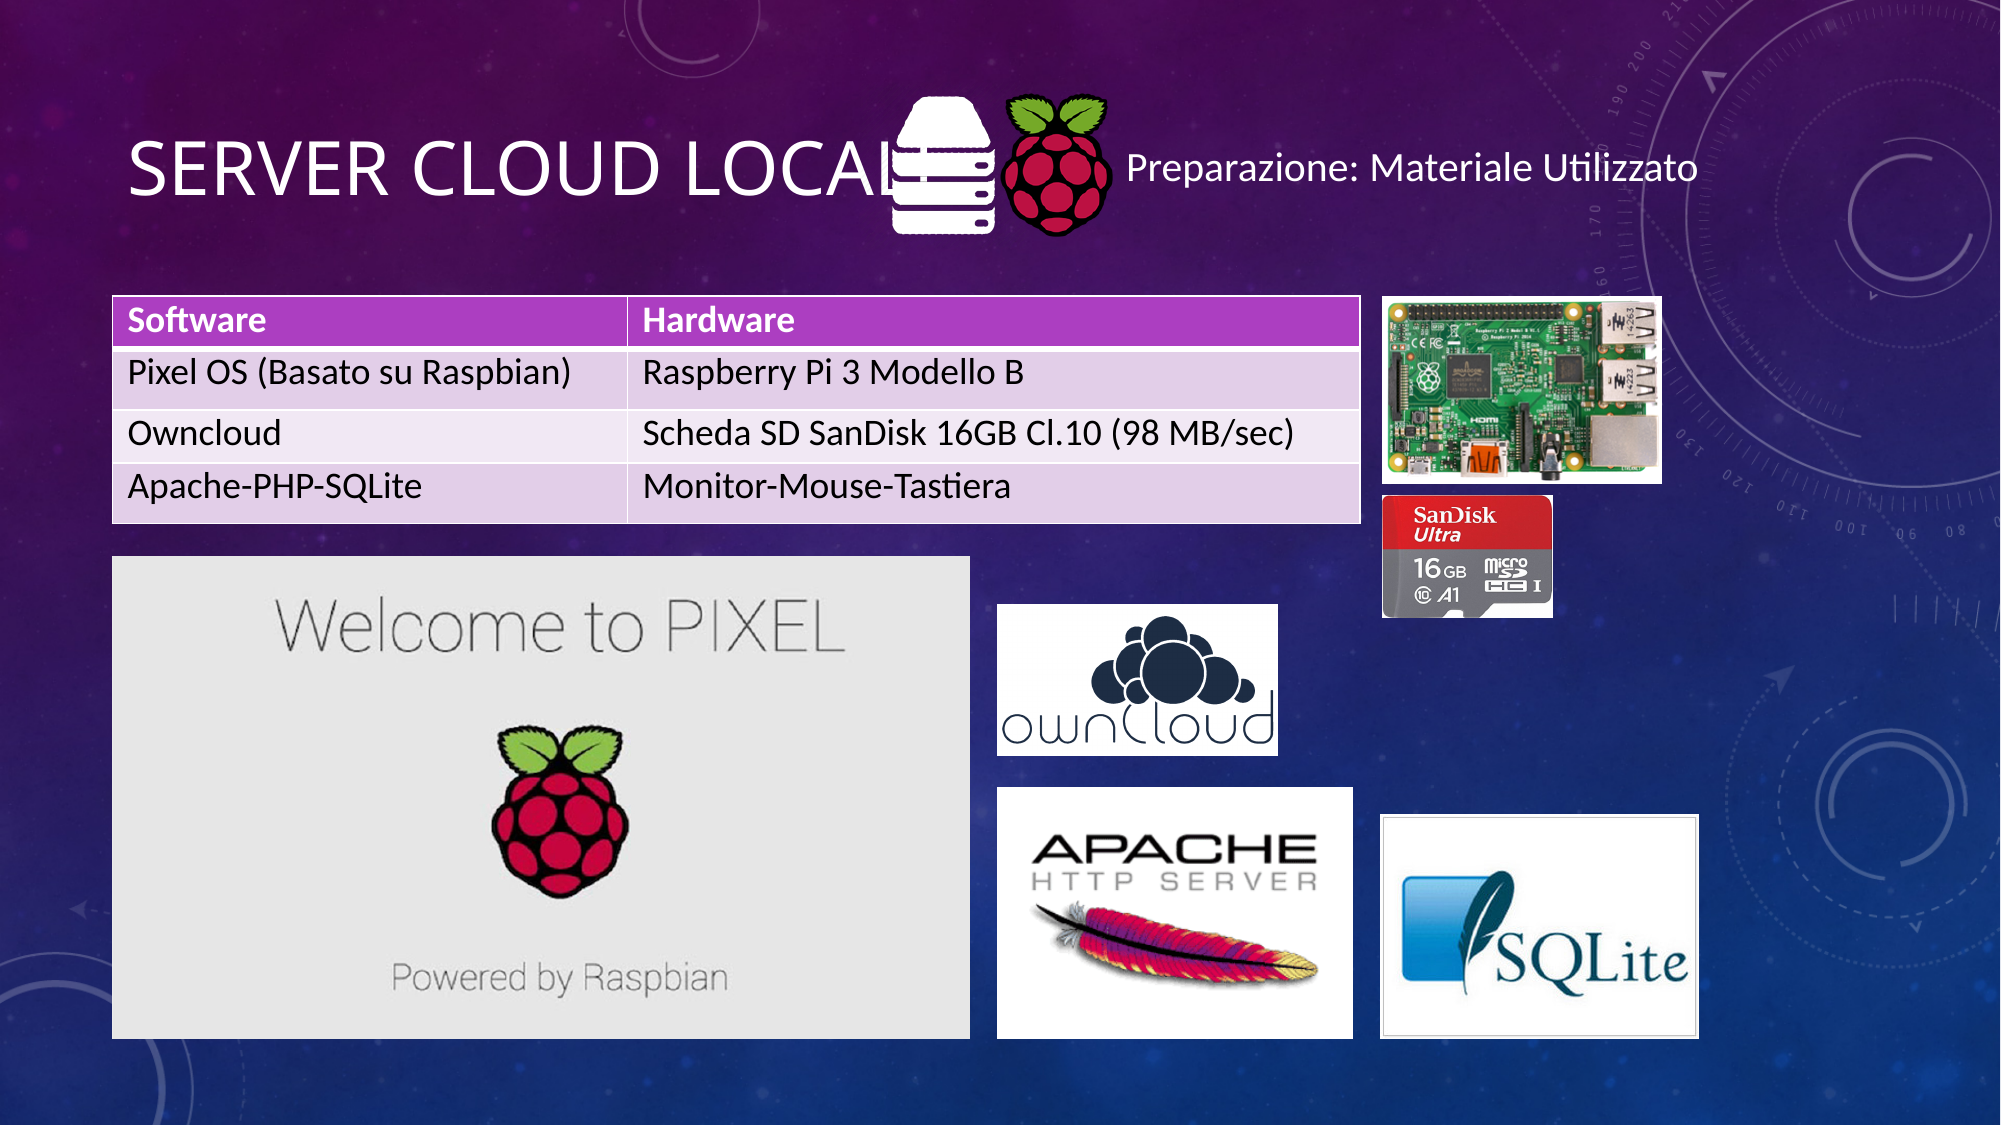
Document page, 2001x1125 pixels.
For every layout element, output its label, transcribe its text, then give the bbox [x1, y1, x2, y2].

table_cell Monitor-Mouse-Tastiera [628, 464, 1359, 523]
title Server Cloud Locale [112, 45, 1775, 285]
picture [0, 0, 2001, 1125]
table_header Hardware [628, 297, 1359, 346]
table_cell Apache-PHP-SQLite [113, 464, 627, 523]
text_box Preparazione: Materiale Utilizzato [1118, 132, 1775, 198]
table_cell Scheda SD SanDisk 16GB Cl.10 (98 MB/sec) [628, 411, 1359, 462]
table_cell Owncloud [113, 411, 627, 462]
table_header Software [113, 297, 627, 346]
table_cell Pixel OS (Basato su Raspbian) [113, 352, 627, 409]
table_cell Raspberry Pi 3 Modello B [628, 352, 1359, 409]
